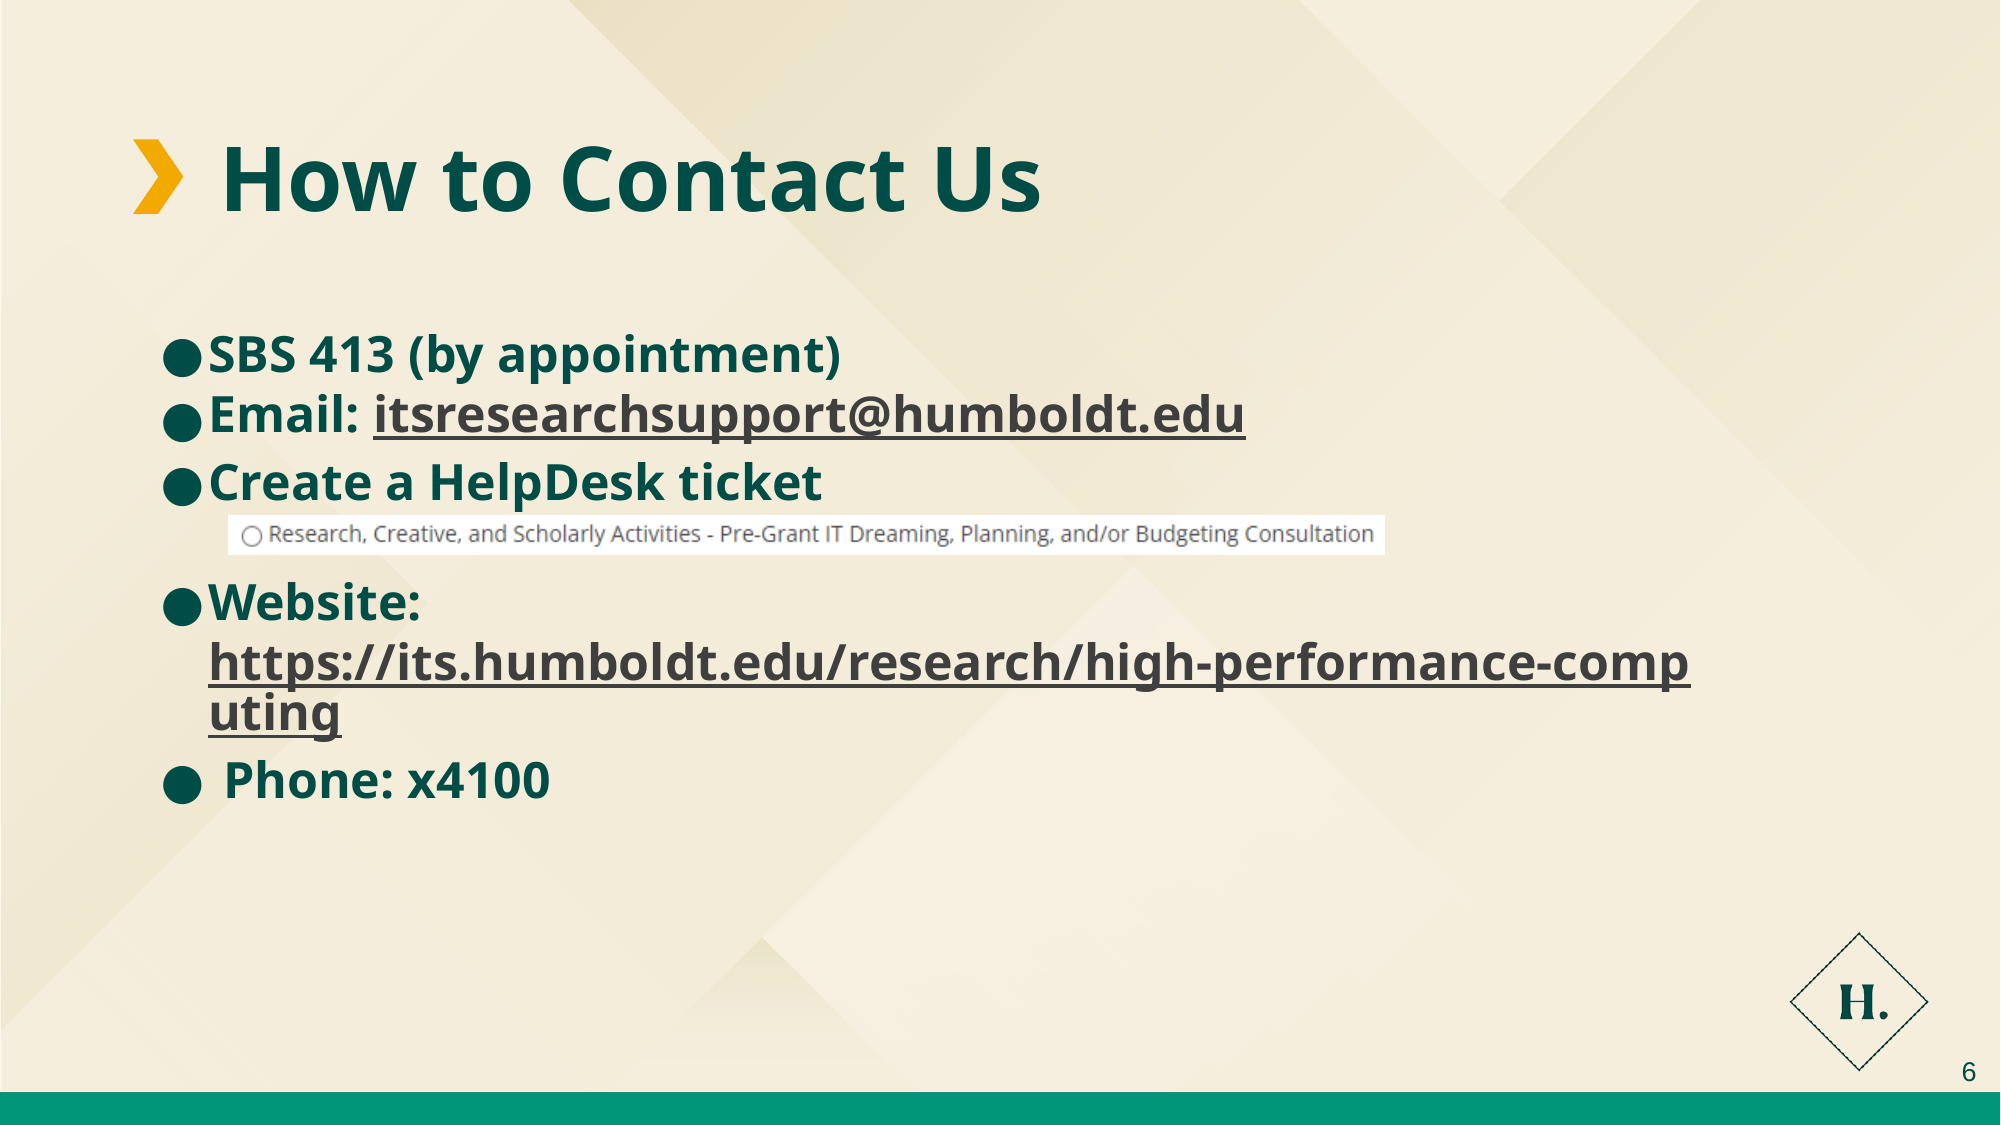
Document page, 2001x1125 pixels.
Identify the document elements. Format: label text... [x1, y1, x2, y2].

text_box [133, 139, 184, 214]
picture [0, 0, 2001, 1125]
text_box How to Contact Us [199, 102, 1262, 252]
slide_number ‹#› [1871, 1038, 1992, 1125]
list SBS 413 (by appointment) Email: itsresearchsupport@humboldt.edu Create a HelpDesk ticket Website: https://its.humboldt.edu/research/high-performance-computing Phone: x4100 [133, 314, 1740, 894]
